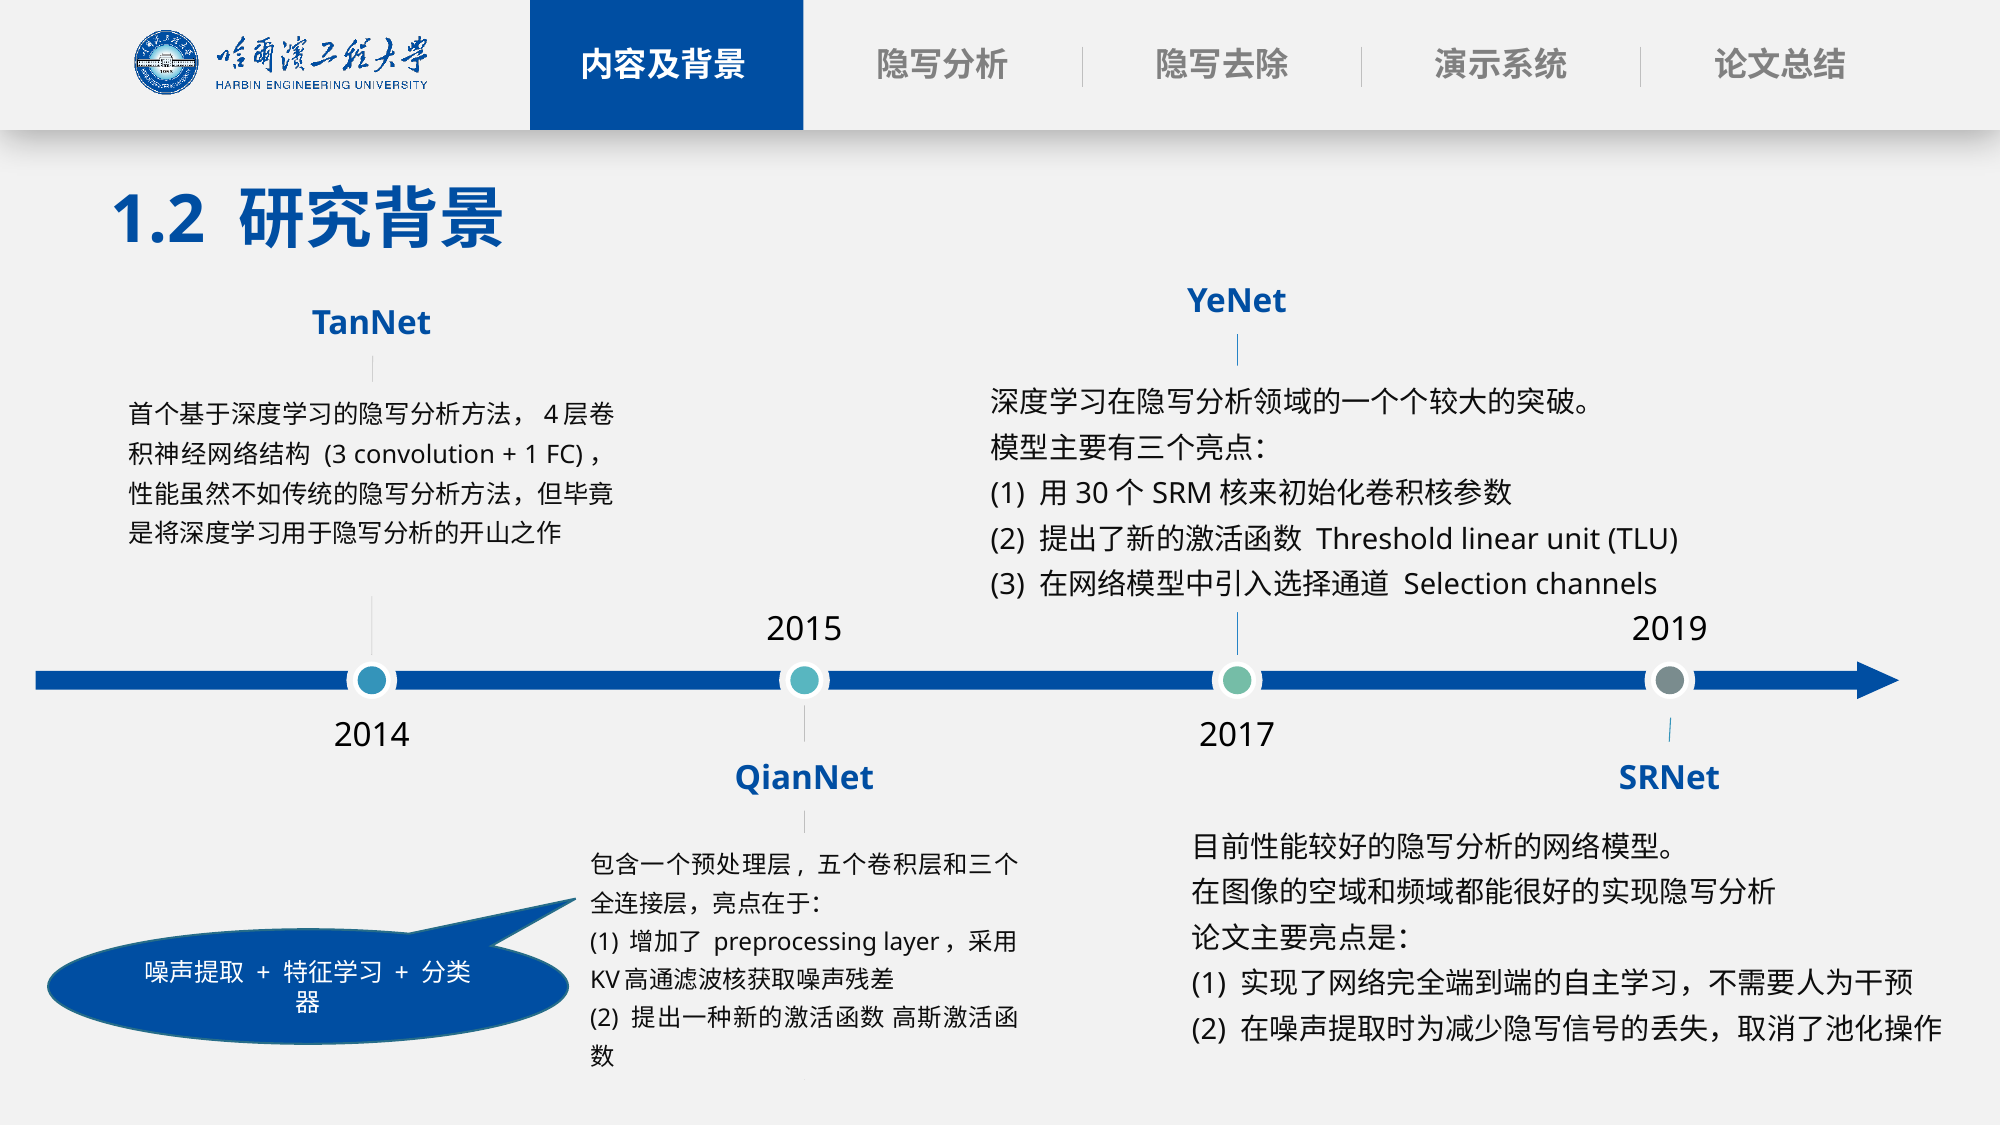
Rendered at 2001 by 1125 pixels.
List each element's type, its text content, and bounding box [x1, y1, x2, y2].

text_box [529, 0, 804, 131]
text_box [35, 264, 1963, 1081]
text_box 隐写去除 [1111, 35, 1333, 91]
text_box [804, 0, 2000, 131]
text_box 1.2 研究背景 [79, 168, 538, 264]
text_box [0, 0, 529, 131]
picture [119, 19, 442, 106]
text_box 隐写分析 [832, 35, 1054, 91]
text_box 演示系统 [1391, 35, 1612, 91]
text_box 论文总结 [1670, 35, 1891, 91]
text_box 内容及背景 [553, 35, 775, 91]
